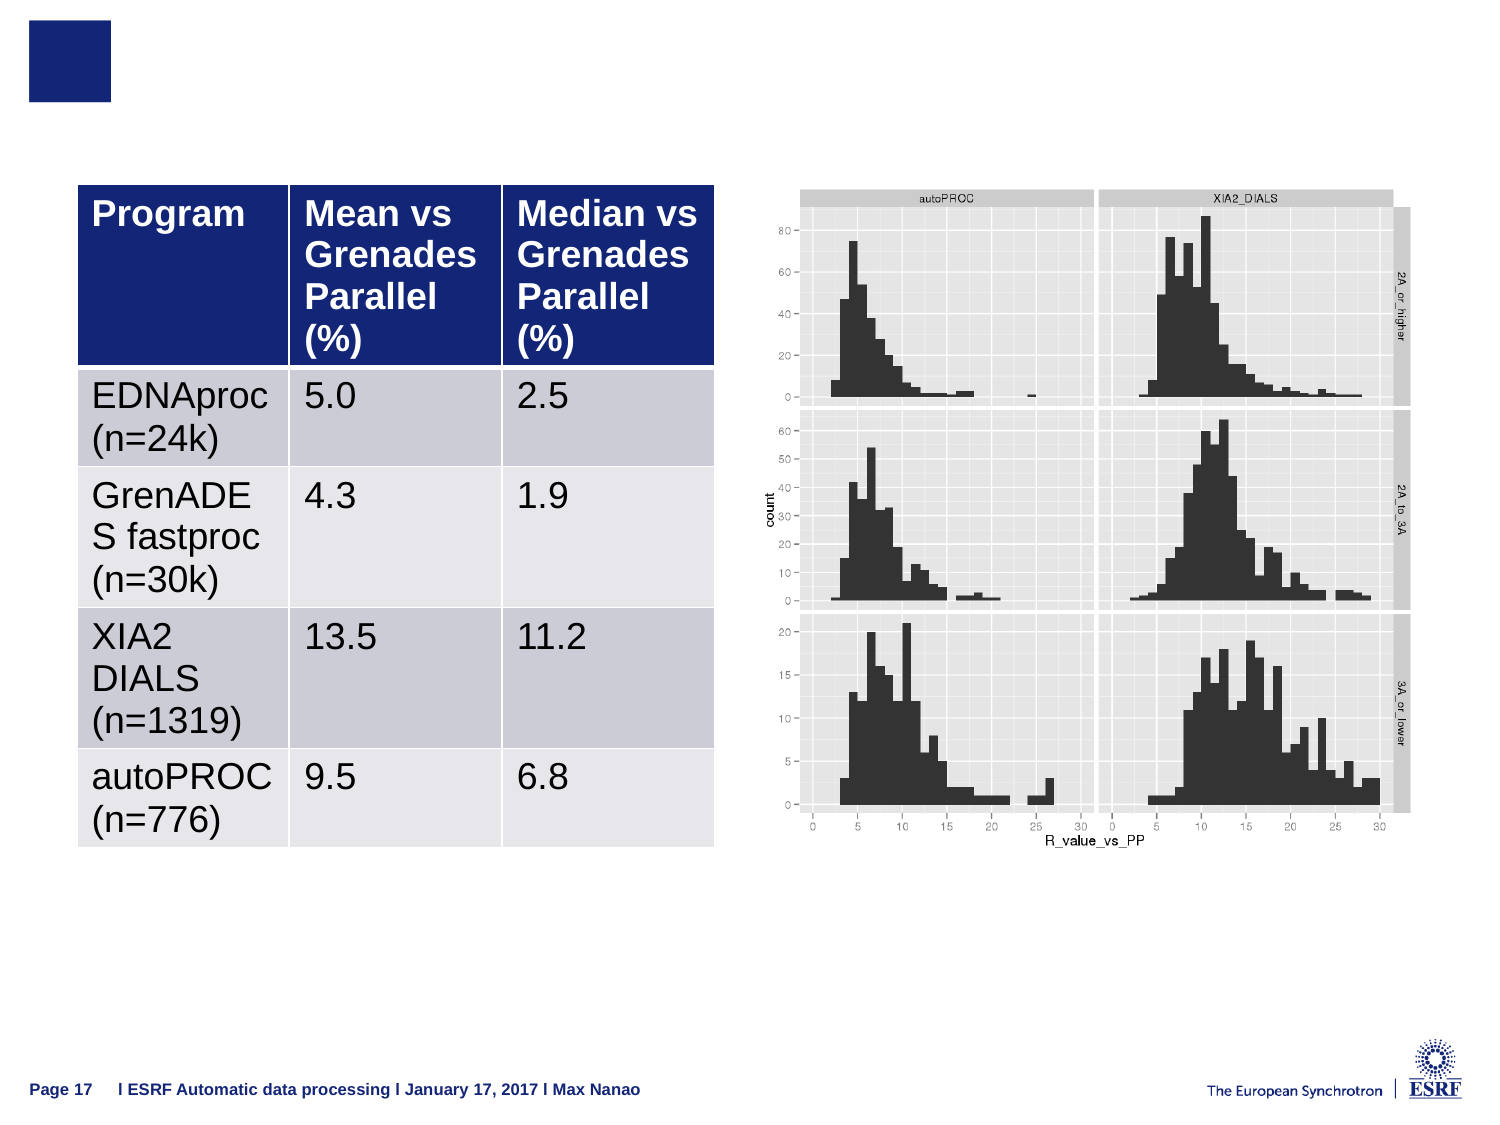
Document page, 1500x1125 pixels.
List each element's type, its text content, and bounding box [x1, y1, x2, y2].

table_cell 13.5 [290, 608, 501, 748]
slide_number Page 17 [29, 1063, 98, 1099]
table_cell 2.5 [503, 370, 714, 466]
table_cell 11.2 [503, 608, 714, 748]
table_cell 6.8 [503, 749, 714, 847]
table_cell GrenADES fastproc (n=30k) [78, 467, 288, 607]
table_header Mean vs Grenades Parallel (%) [290, 185, 501, 365]
picture [749, 172, 1436, 858]
table_cell XIA2 DIALS (n=1319) [78, 608, 288, 748]
table_cell 5.0 [290, 370, 501, 466]
table_cell autoPROC (n=776) [78, 749, 288, 847]
picture [1175, 1018, 1500, 1125]
table_cell 9.5 [290, 749, 501, 847]
table_cell 1.9 [503, 467, 714, 607]
footer l ESRF Automatic data processing l January 17, 2017 l Max Nanao [118, 1063, 1122, 1099]
table_cell EDNAproc (n=24k) [78, 370, 288, 466]
table_header Median vs Grenades Parallel (%) [503, 185, 714, 365]
table_header Program [78, 185, 288, 365]
table_cell 4.3 [290, 467, 501, 607]
